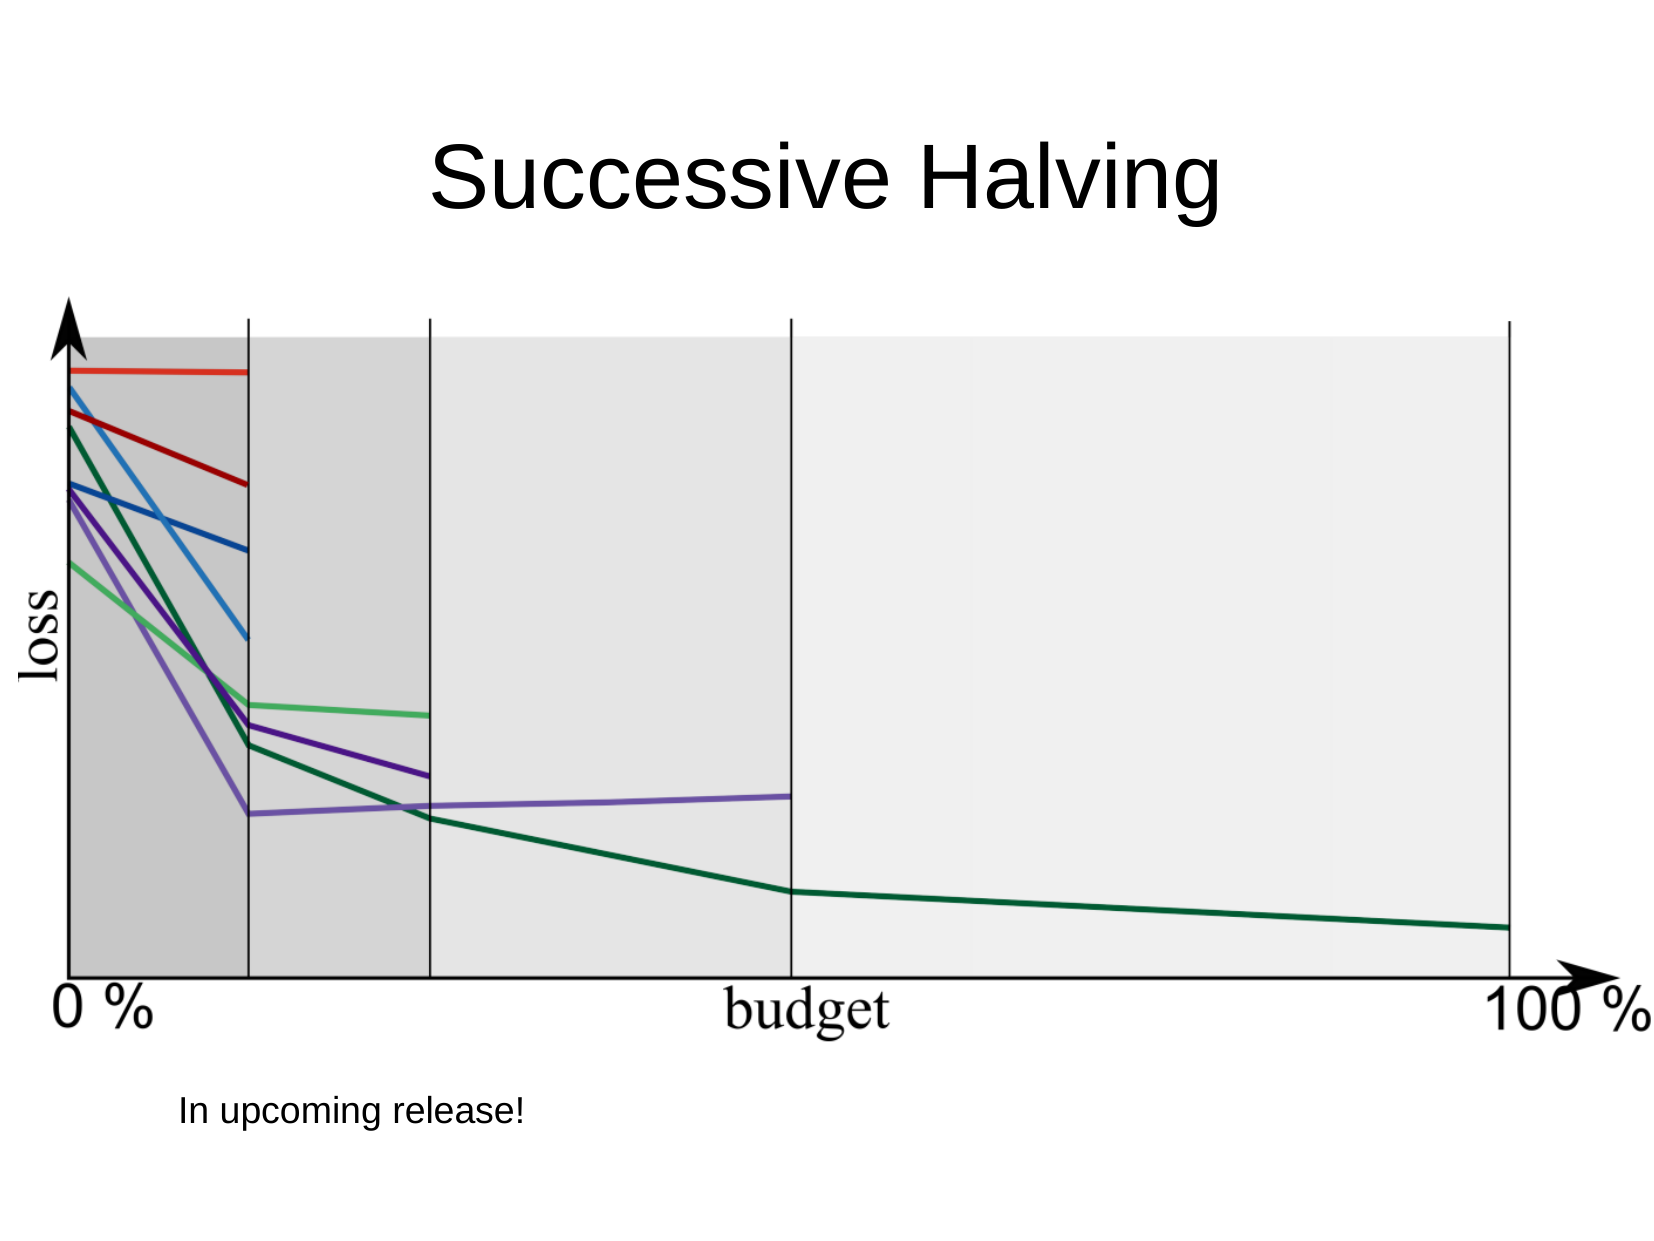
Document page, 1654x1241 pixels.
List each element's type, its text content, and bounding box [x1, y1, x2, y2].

text_box Successive Halving [82, 68, 1571, 259]
text_box In upcoming release! [163, 1084, 541, 1139]
picture [17, 259, 1654, 1073]
